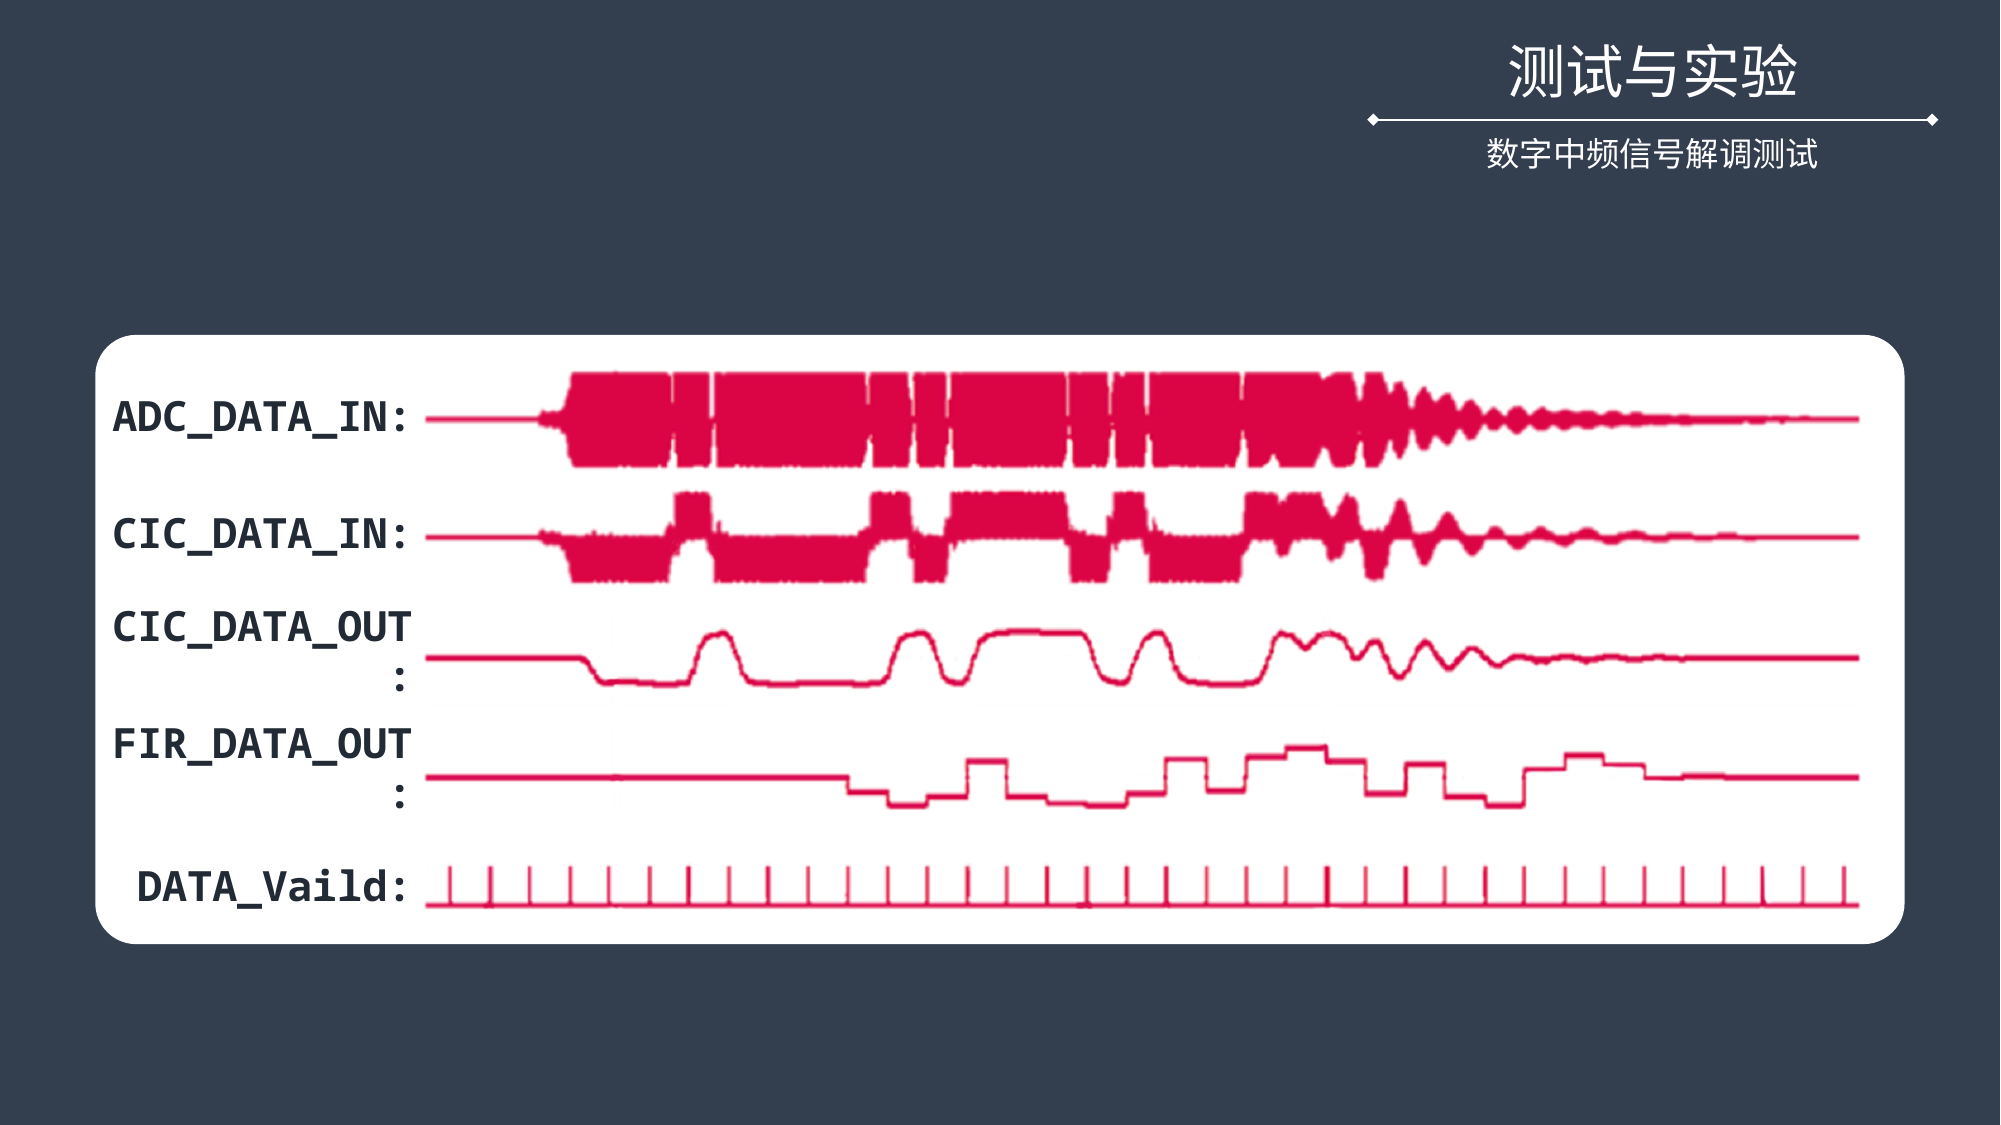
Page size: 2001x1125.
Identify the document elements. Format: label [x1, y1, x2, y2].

text_box [1373, 32, 1933, 175]
text_box [95, 334, 1905, 945]
